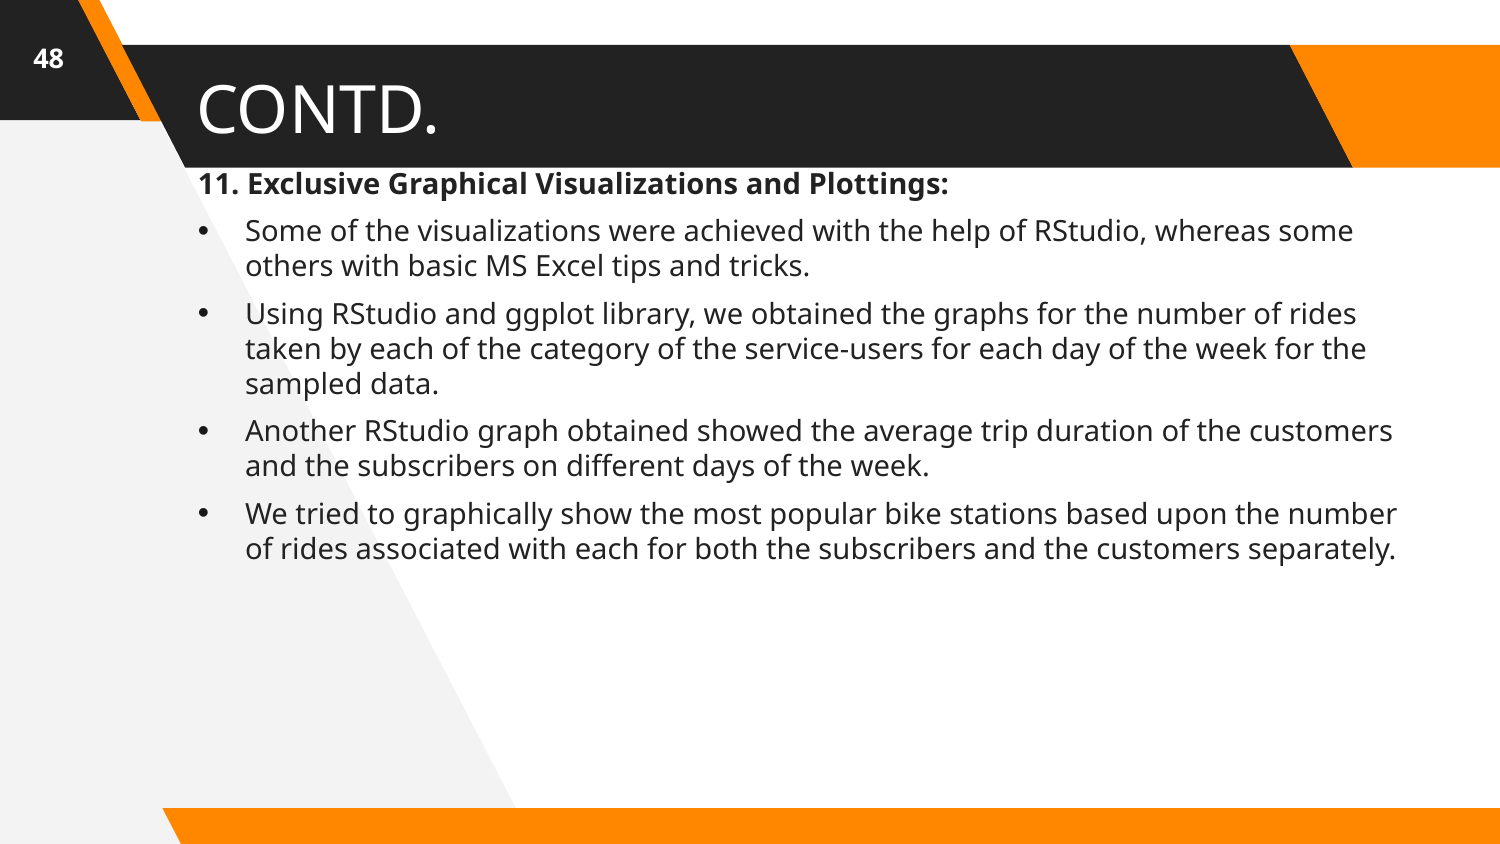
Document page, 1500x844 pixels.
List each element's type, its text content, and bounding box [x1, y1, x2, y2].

title CONTD. [181, 45, 1285, 169]
list 11. Exclusive Graphical Visualizations and Plottings: Some of the visualizations were achieved with the help of RStudio, whereas some others with basic MS Excel tips and tricks. Using RStudio and ggplot library, we obtained the graphs for the number of rides taken by each of the category of the service-users for each day of the week for the sampled data. Another RStudio graph obtained showed the average trip duration of the customers and the subscribers on different days of the week. We tried to graphically show the most popular bike stations based upon the number of rides associated with each for both the subscribers and the customers separately. [183, 150, 1414, 788]
slide_number 48 [0, 0, 98, 121]
